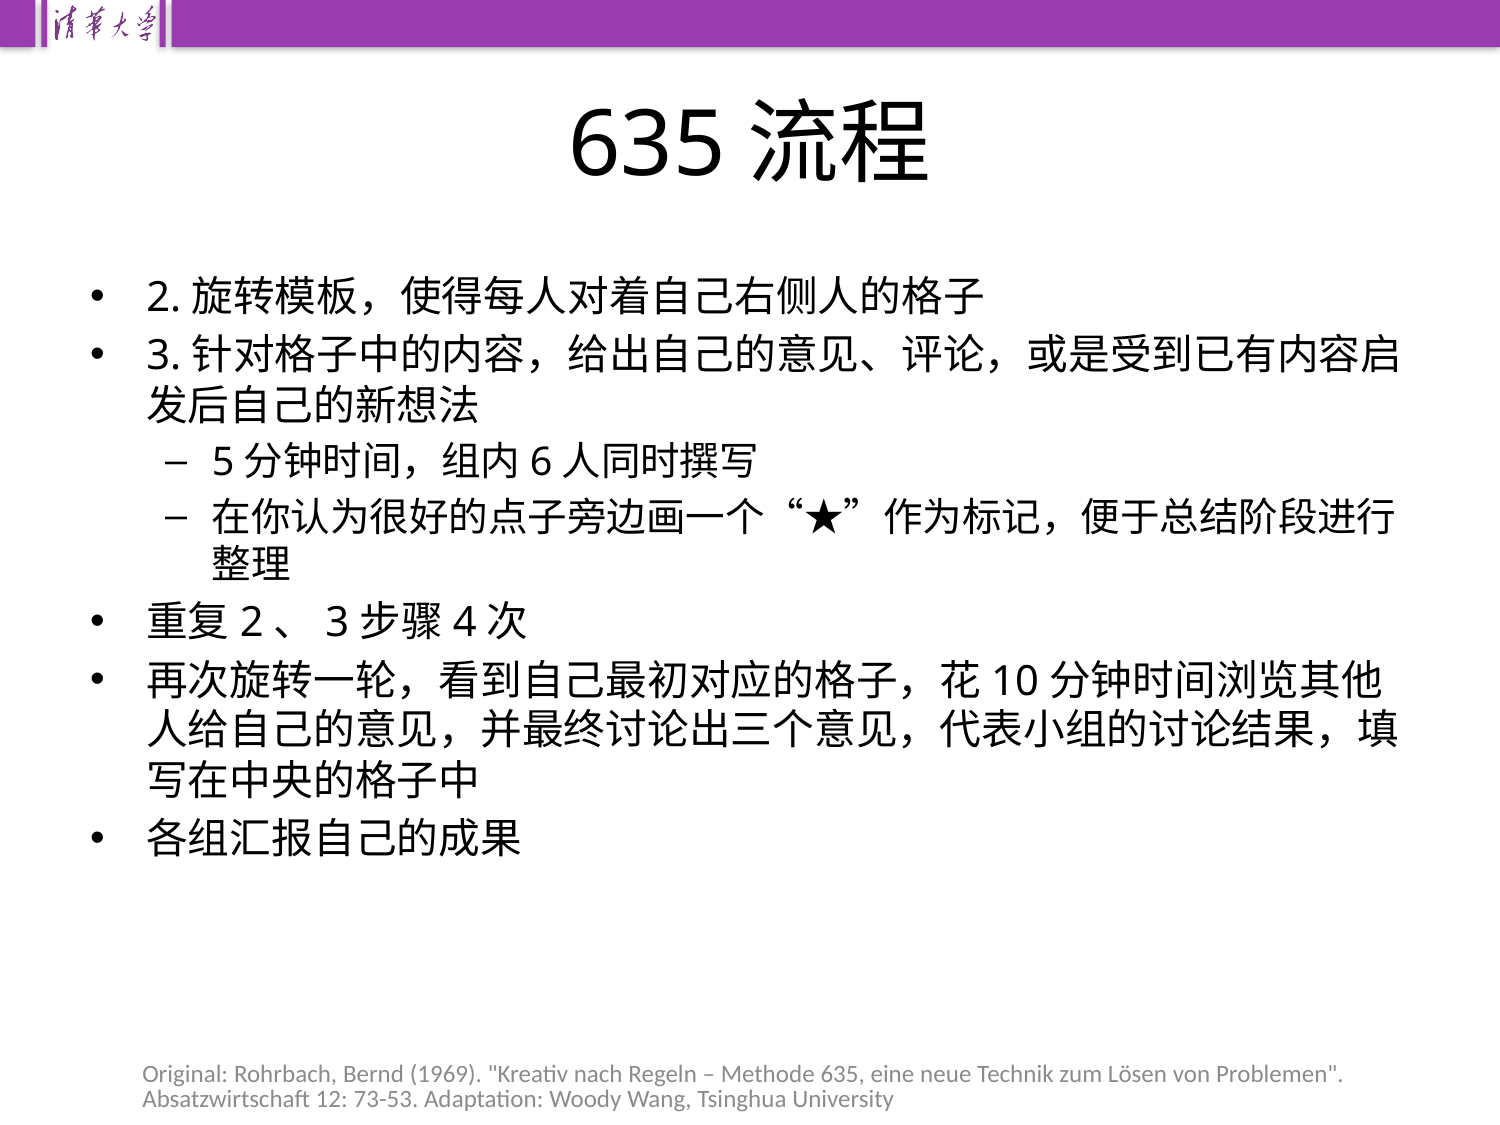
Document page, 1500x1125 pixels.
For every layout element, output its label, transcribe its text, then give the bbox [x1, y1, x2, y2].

picture [48, 0, 159, 48]
title 635流程 [75, 45, 1425, 233]
footer Original: Rohrbach, Bernd (1969). "Kreativ nach Regeln – Methode 635, eine neue Technik zum Lösen von Problemen". Absatzwirtschaft 12: 73-53. Adaptation: Woody Wang, Tsinghua University [127, 1042, 1373, 1103]
list 2.旋转模板，使得每人对着自己右侧人的格子 3.针对格子中的内容，给出自己的意见、评论，或是受到已有内容启发后自己的新想法 5分钟时间，组内6人同时撰写 在你认为很好的点子旁边画一个“★”作为标记，便于总结阶段进行整理 重复2、3步骤4次 再次旋转一轮，看到自己最初对应的格子，花10分钟时间浏览其他人给自己的意见，并最终讨论出三个意见，代表小组的讨论结果，填写在中央的格子中 各组汇报自己的成果 [75, 262, 1425, 1005]
